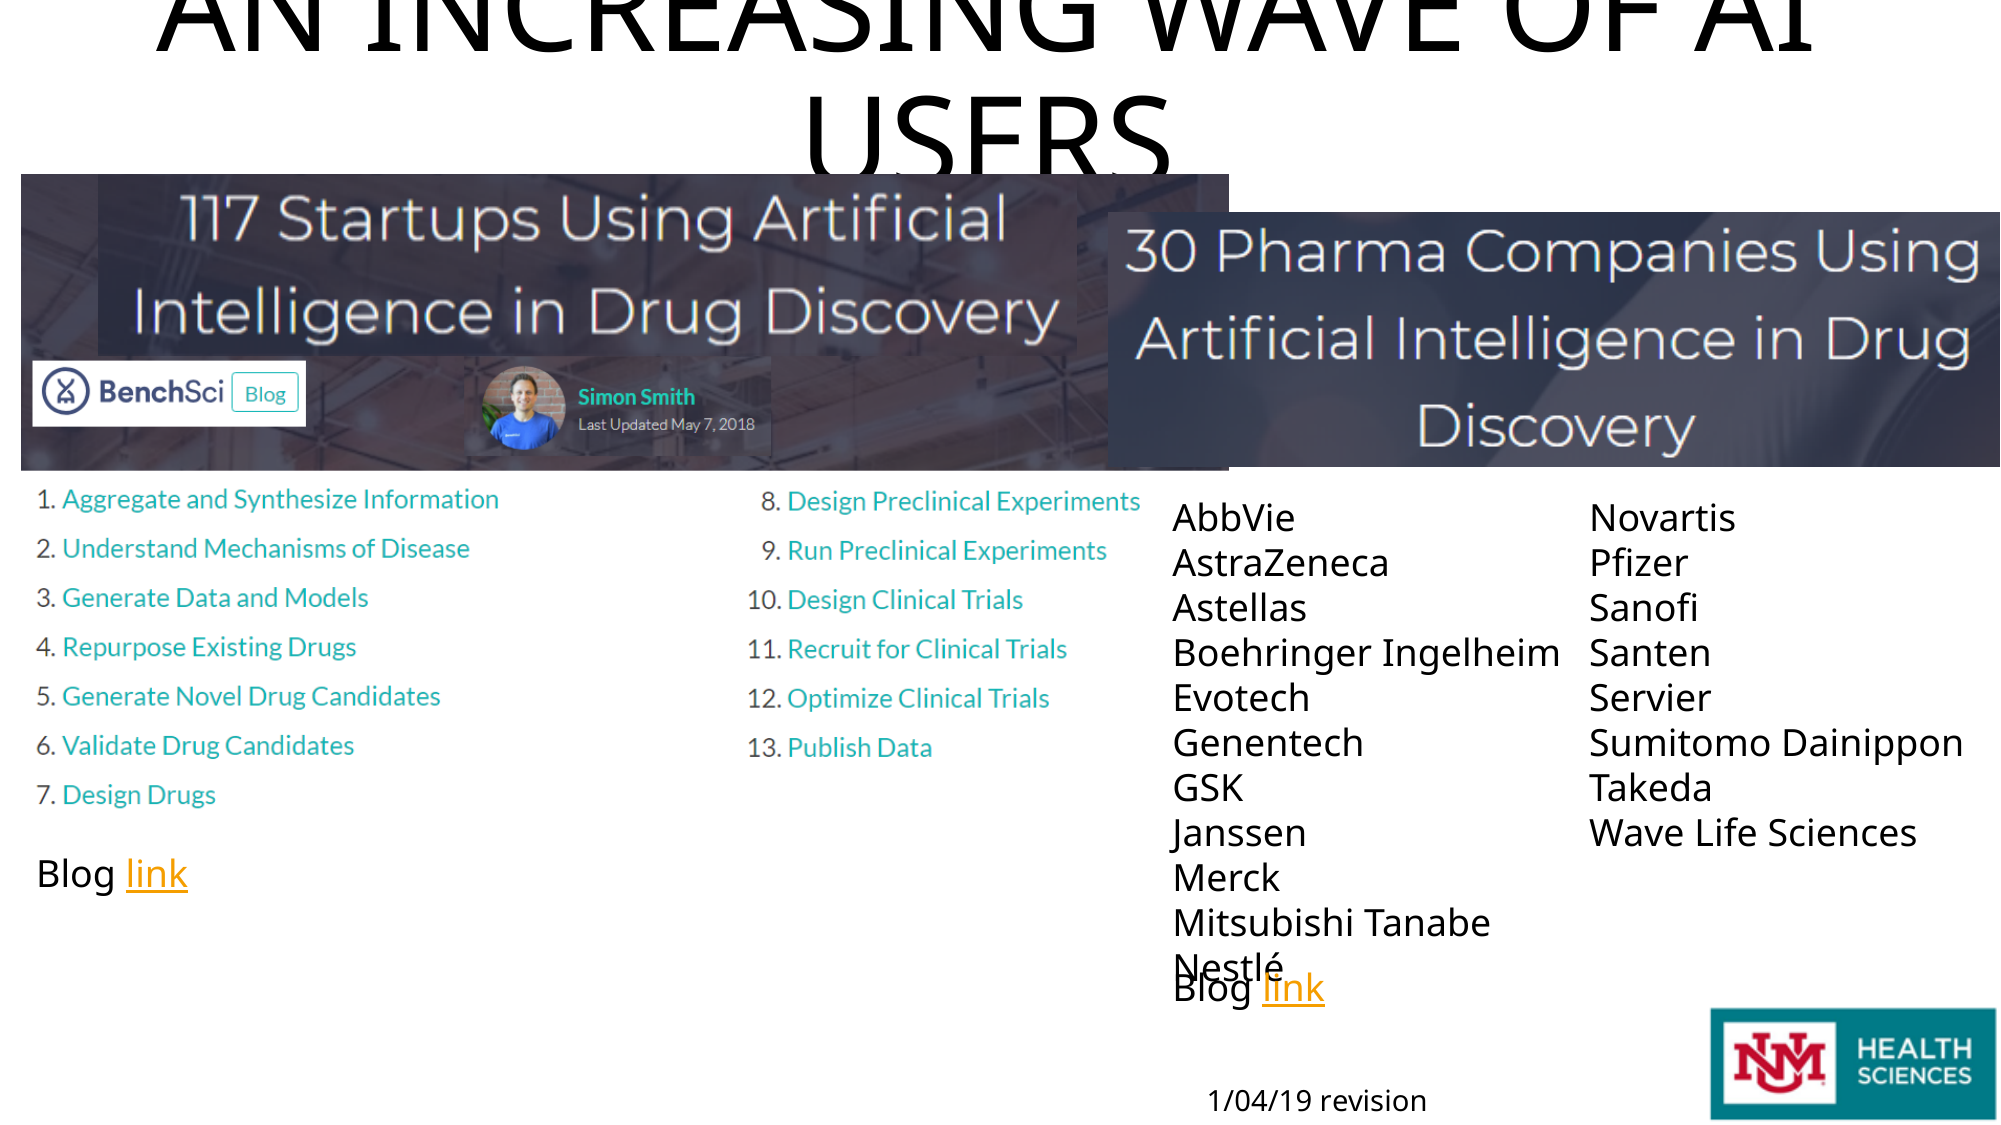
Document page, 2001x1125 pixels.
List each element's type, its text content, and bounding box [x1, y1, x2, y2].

text_box Blog link [1157, 956, 1350, 1023]
text_box 1/04/19 revision [1191, 1074, 1443, 1125]
text_box AbbVie AstraZeneca Astellas Boehringer Ingelheim Evotech Genentech GSK Janssen Merck Mitsubishi Tanabe Nestlé Novartis Pfizer Sanofi Santen Servier Sumitomo Dainippon Takeda Wave Life Sciences [1157, 486, 2000, 1000]
title An increasing wave of AI users [49, 2, 1926, 155]
picture [1708, 1005, 2000, 1123]
picture [1112, 212, 2000, 467]
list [24, 177, 1226, 821]
text_box Blog link [21, 842, 640, 908]
picture [100, 176, 1076, 354]
